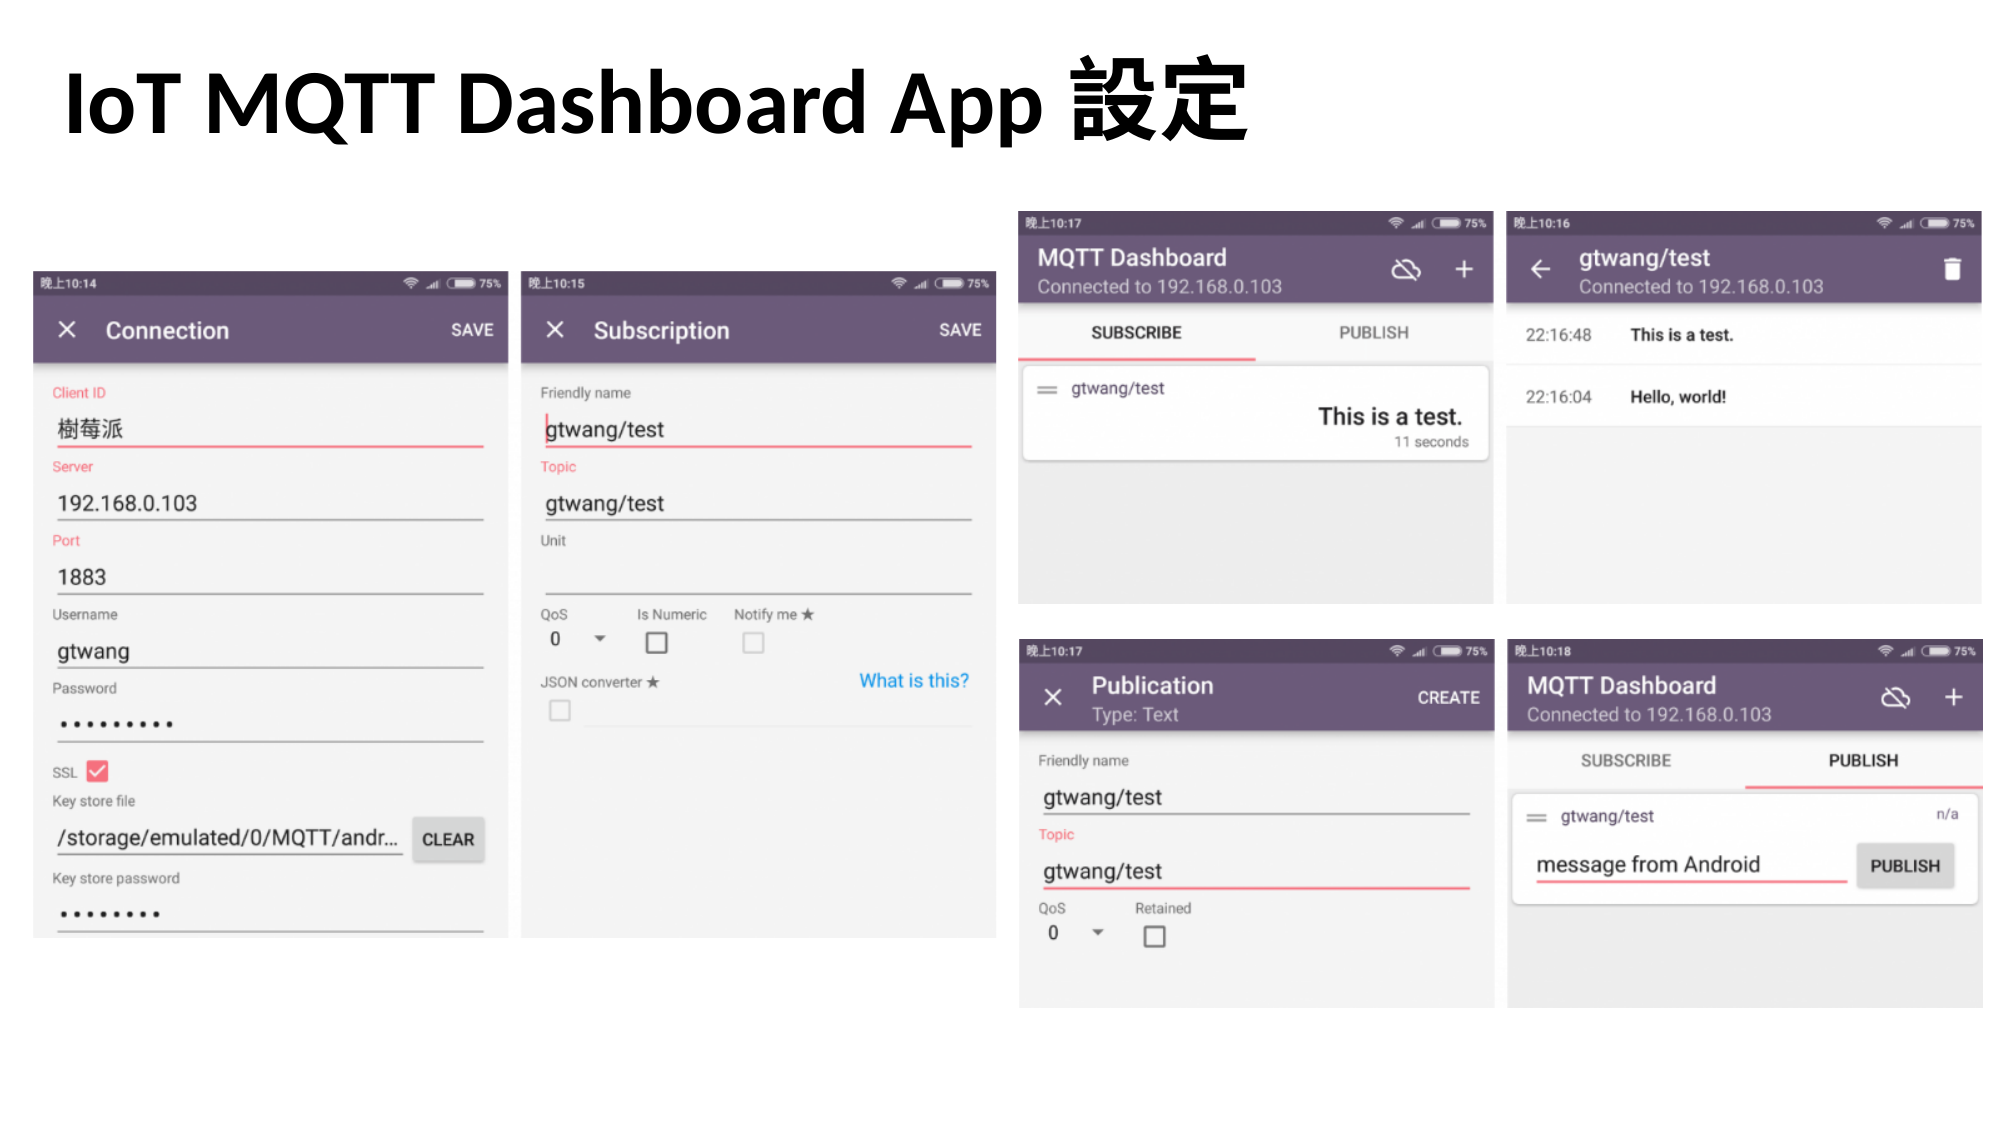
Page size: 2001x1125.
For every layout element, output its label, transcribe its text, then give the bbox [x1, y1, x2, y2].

picture [1018, 639, 1983, 1008]
picture [1017, 211, 1983, 604]
picture [32, 270, 1000, 938]
title IoT MQTT Dashboard App設定 [48, 32, 1952, 176]
